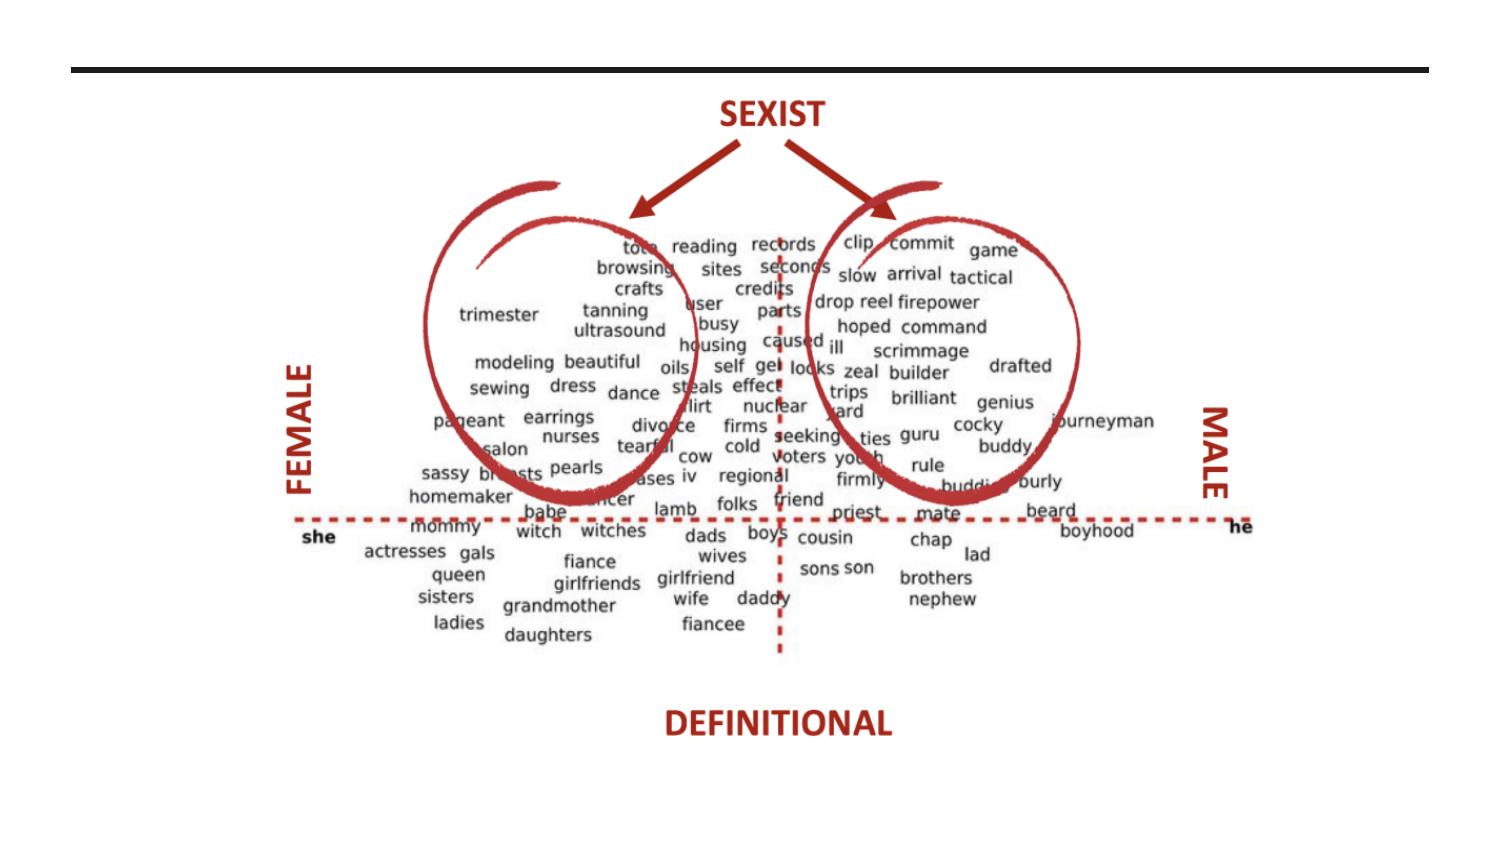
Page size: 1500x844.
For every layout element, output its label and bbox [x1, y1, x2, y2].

picture [271, 84, 1257, 751]
